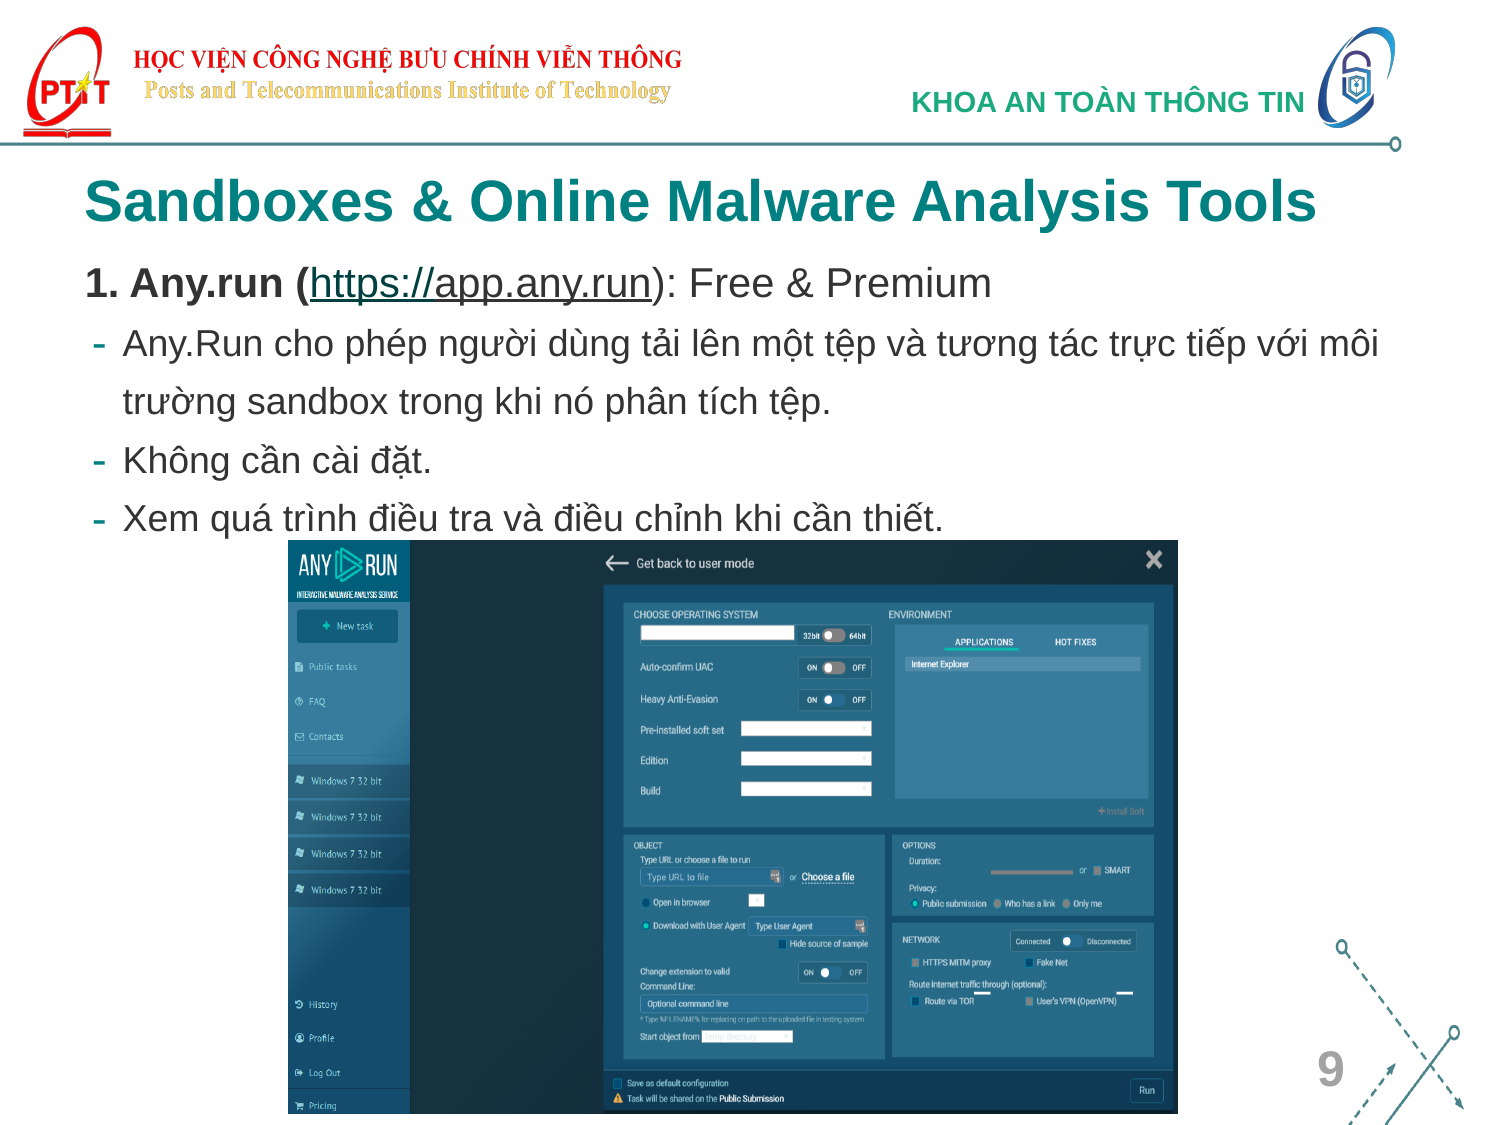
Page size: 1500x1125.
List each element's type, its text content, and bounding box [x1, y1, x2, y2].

picture [288, 540, 1178, 1114]
picture [356, 592, 365, 597]
picture [353, 563, 362, 569]
picture [392, 555, 396, 575]
picture [302, 555, 307, 567]
picture [385, 592, 396, 597]
title Sandboxes & Online Malware Analysis Tools [69, 163, 1451, 232]
picture [324, 561, 328, 575]
picture [336, 548, 346, 578]
picture [311, 555, 315, 574]
picture [367, 555, 374, 575]
picture [1318, 27, 1395, 128]
picture [388, 555, 392, 575]
list 1. Any.run (https://app.any.run): Free & Premium Any.Run cho phép người dùng tải lên một tệp và tương tác trực tiếp với môi trường sandbox trong khi nó phân tích tệp. Không cần cài đặt. Xem quá trình điều tra và điều chỉnh khi cần thiết. [69, 232, 1469, 1114]
picture [0, 18, 695, 147]
